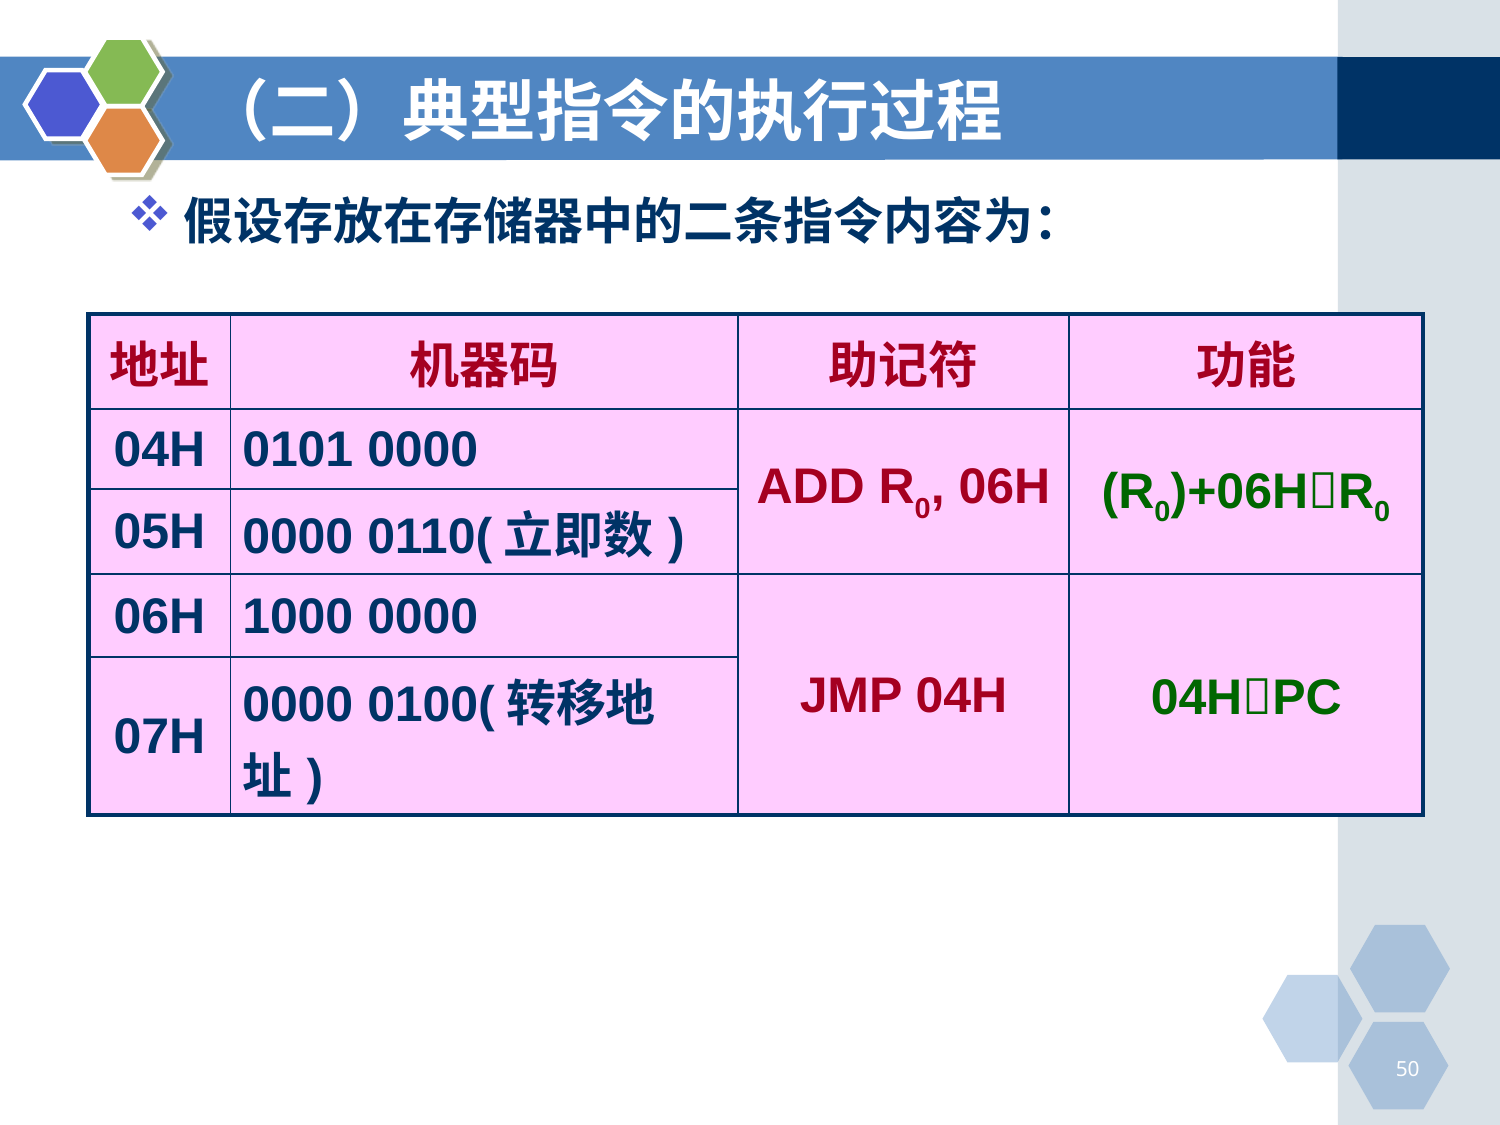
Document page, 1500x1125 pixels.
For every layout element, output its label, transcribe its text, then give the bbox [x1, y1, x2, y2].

table_cell 04HPC [1070, 575, 1421, 813]
table_cell ADD R0, 06H [739, 410, 1068, 573]
table_cell 1000 0000 [231, 575, 737, 656]
slide_number 50 [1359, 1047, 1435, 1086]
table_cell 06H [91, 575, 230, 656]
table_cell 07H [91, 658, 230, 813]
table_cell 05H [91, 490, 230, 573]
table_header 功能 [1070, 316, 1421, 408]
table_header 地址 [91, 316, 230, 408]
table_cell 0000 0100(转移地址) [231, 658, 737, 813]
table_header 机器码 [231, 316, 737, 408]
list 假设存放在存储器中的二条指令内容为： [112, 176, 1329, 279]
table_cell 0000 0110(立即数) [231, 490, 737, 573]
table_cell JMP 04H [739, 575, 1068, 813]
table_header 助记符 [739, 316, 1068, 408]
table_cell 0101 0000 [231, 410, 737, 488]
table_cell 04H [91, 410, 230, 488]
title （二）典型指令的执行过程 [187, 62, 1288, 155]
table_cell (R0)+06HR0 [1070, 410, 1421, 573]
